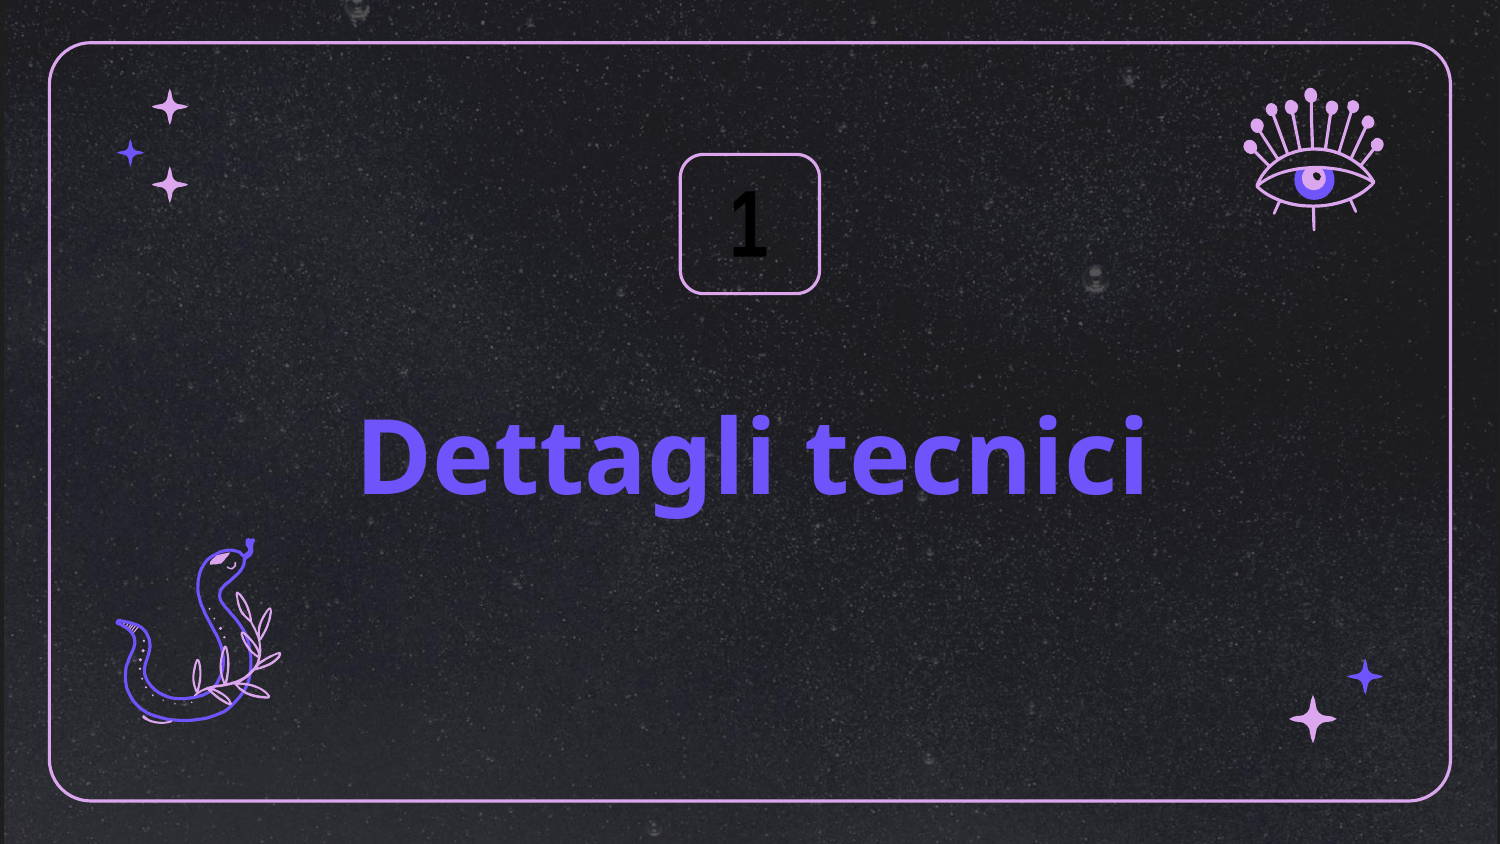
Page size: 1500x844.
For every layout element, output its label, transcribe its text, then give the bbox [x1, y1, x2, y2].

title Dettagli tecnici [179, 297, 1327, 609]
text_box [116, 539, 282, 725]
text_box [1243, 88, 1384, 231]
picture [0, 0, 1500, 844]
text_box [680, 154, 820, 294]
